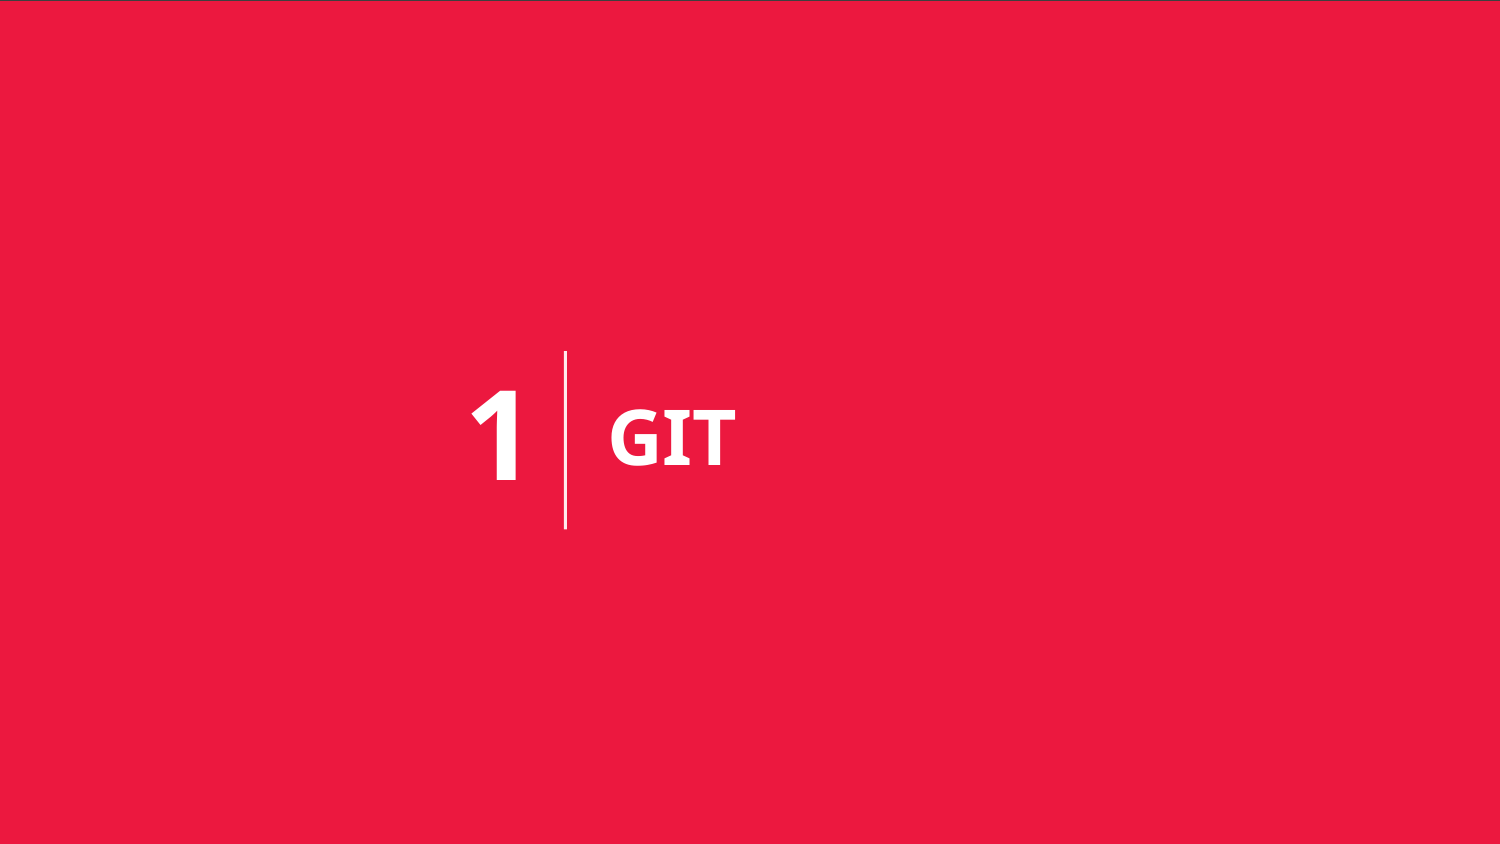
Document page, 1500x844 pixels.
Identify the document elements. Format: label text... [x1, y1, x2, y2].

text_box [563, 351, 567, 530]
text_box 1 [449, 360, 540, 521]
text_box GIT [592, 245, 1381, 636]
